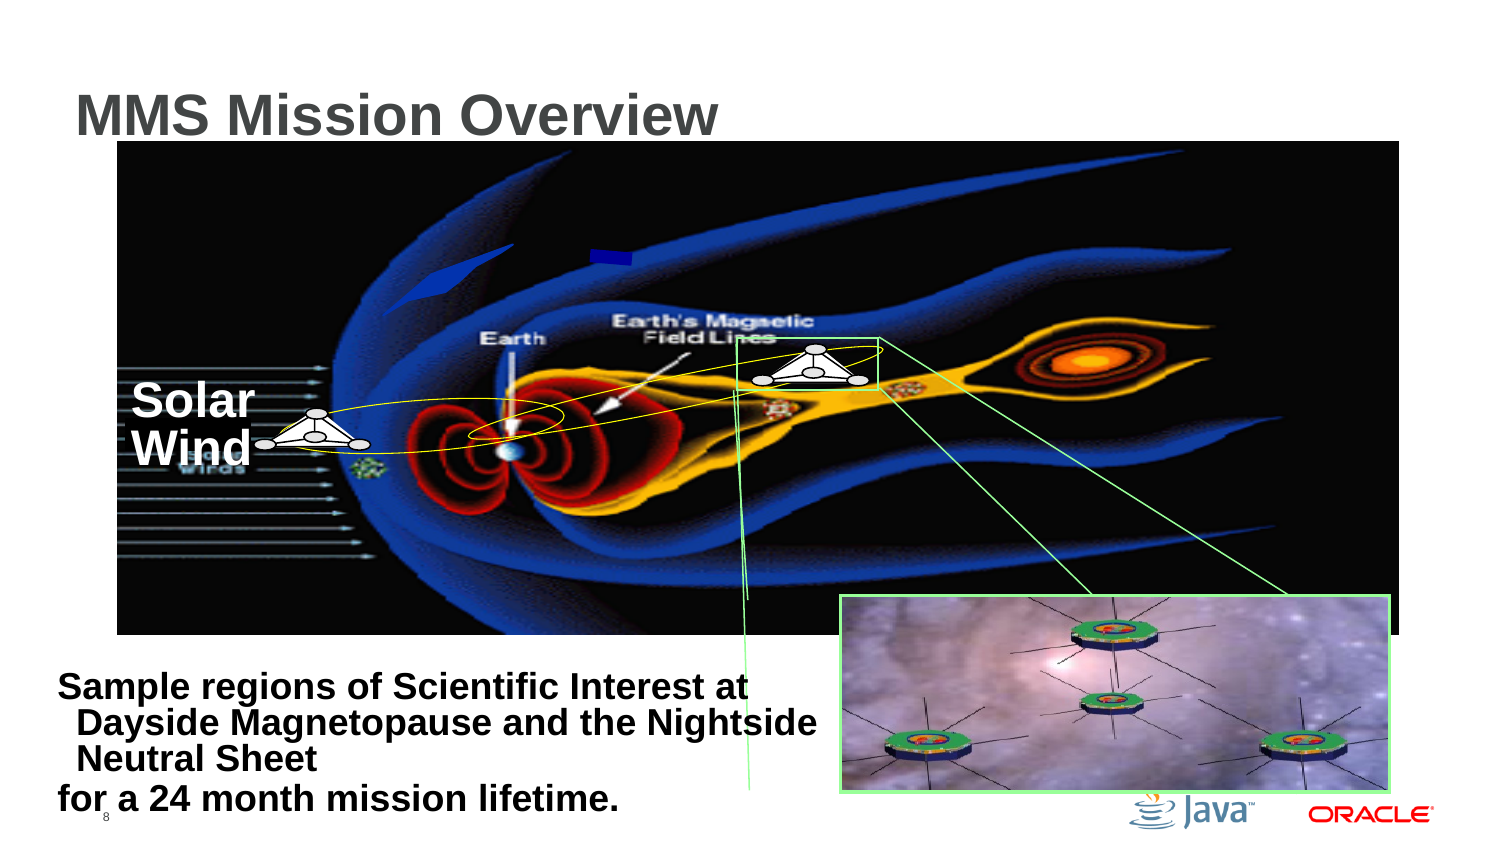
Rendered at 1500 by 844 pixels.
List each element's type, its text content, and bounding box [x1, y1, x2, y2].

picture [1109, 794, 1266, 834]
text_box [115, 140, 1399, 794]
text_box Sample regions of Scientific Interest at Dayside Magnetopause and the Nightside Neutral Sheet for a 24 month mission lifetime. [42, 663, 834, 826]
picture [1293, 790, 1445, 838]
title MMS Mission Overview [75, 78, 1425, 149]
